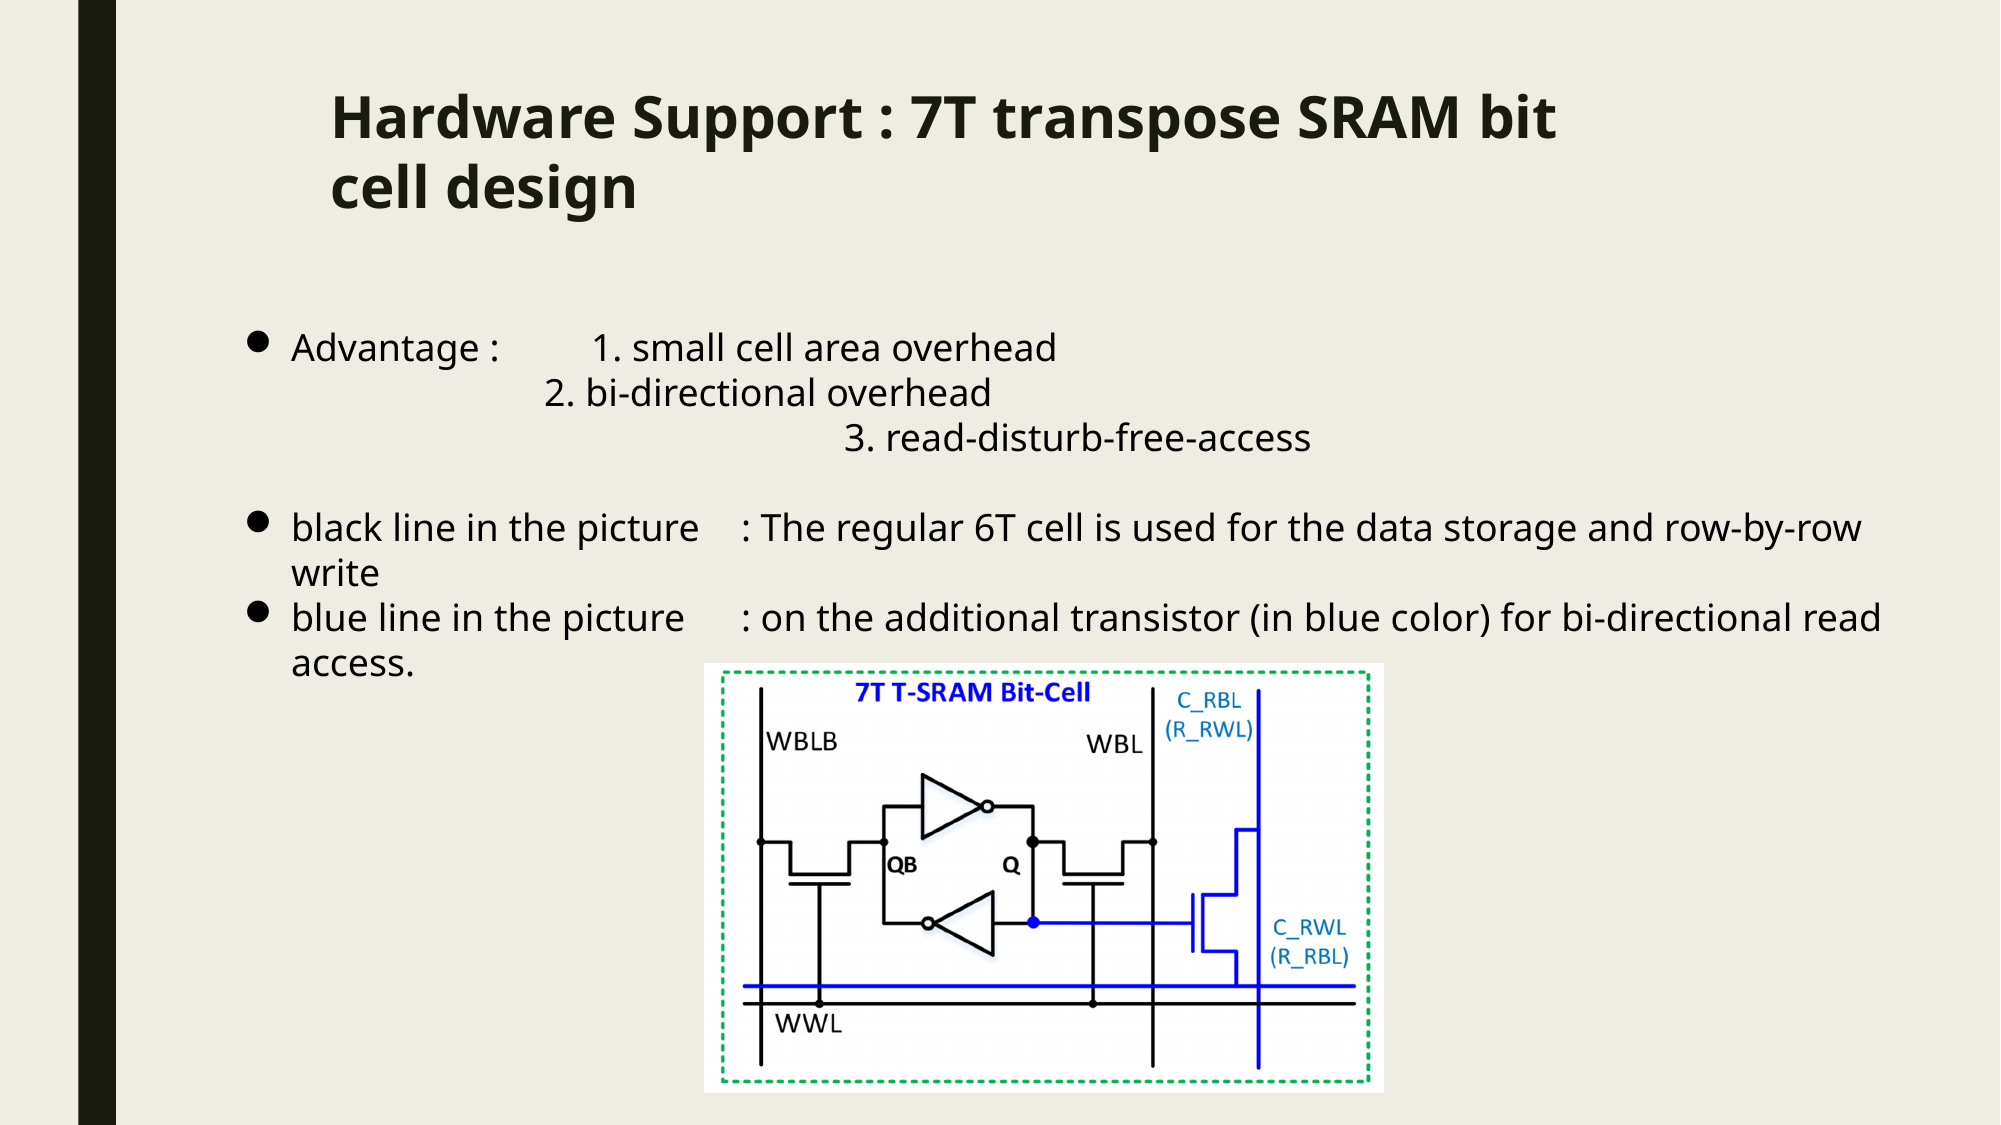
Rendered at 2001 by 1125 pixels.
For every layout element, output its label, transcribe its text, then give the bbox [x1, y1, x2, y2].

text_box Advantage : 1. small cell area overhead 2. bi-directional overhead 3. read-disturb-free-access black line in the picture : The regular 6T cell is used for the data storage and row-by-row write blue line in the picture : on the additional transistor (in blue color) for bi-directional read access. [229, 316, 1972, 692]
picture [704, 663, 1384, 1093]
text_box Hardware Support : 7T transpose SRAM bit cell design [315, 72, 1685, 162]
